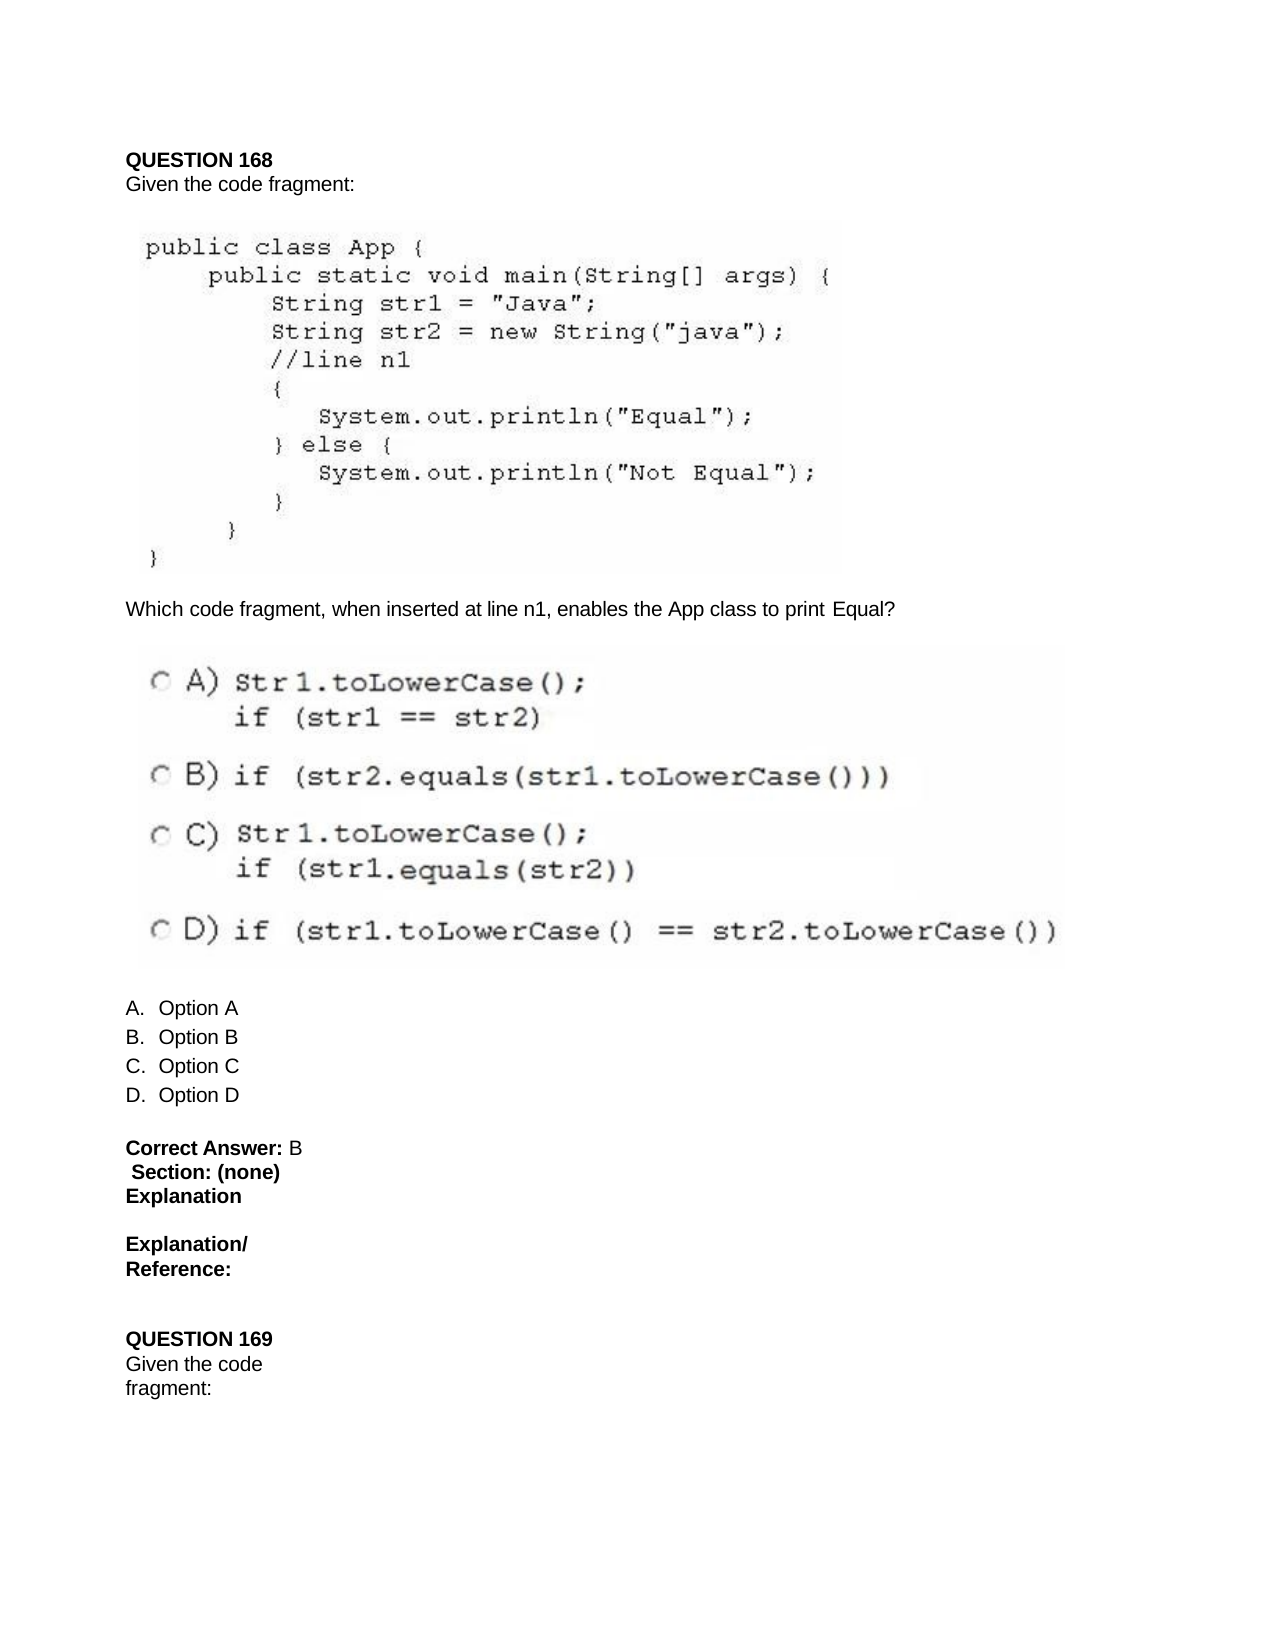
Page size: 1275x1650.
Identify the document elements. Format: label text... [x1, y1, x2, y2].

text_box QUESTION 168 Given the code fragment: [123, 145, 362, 196]
text_box [139, 220, 842, 574]
text_box Option A Option B Option C Option D Correct Answer: B Section: (none) Explanation Explanation/Reference: QUESTION 169 Given the code fragment: [123, 988, 362, 1400]
text_box [138, 645, 1065, 969]
text_box Which code fragment, when inserted at line n1, enables the App class to print Equal? [123, 593, 909, 621]
